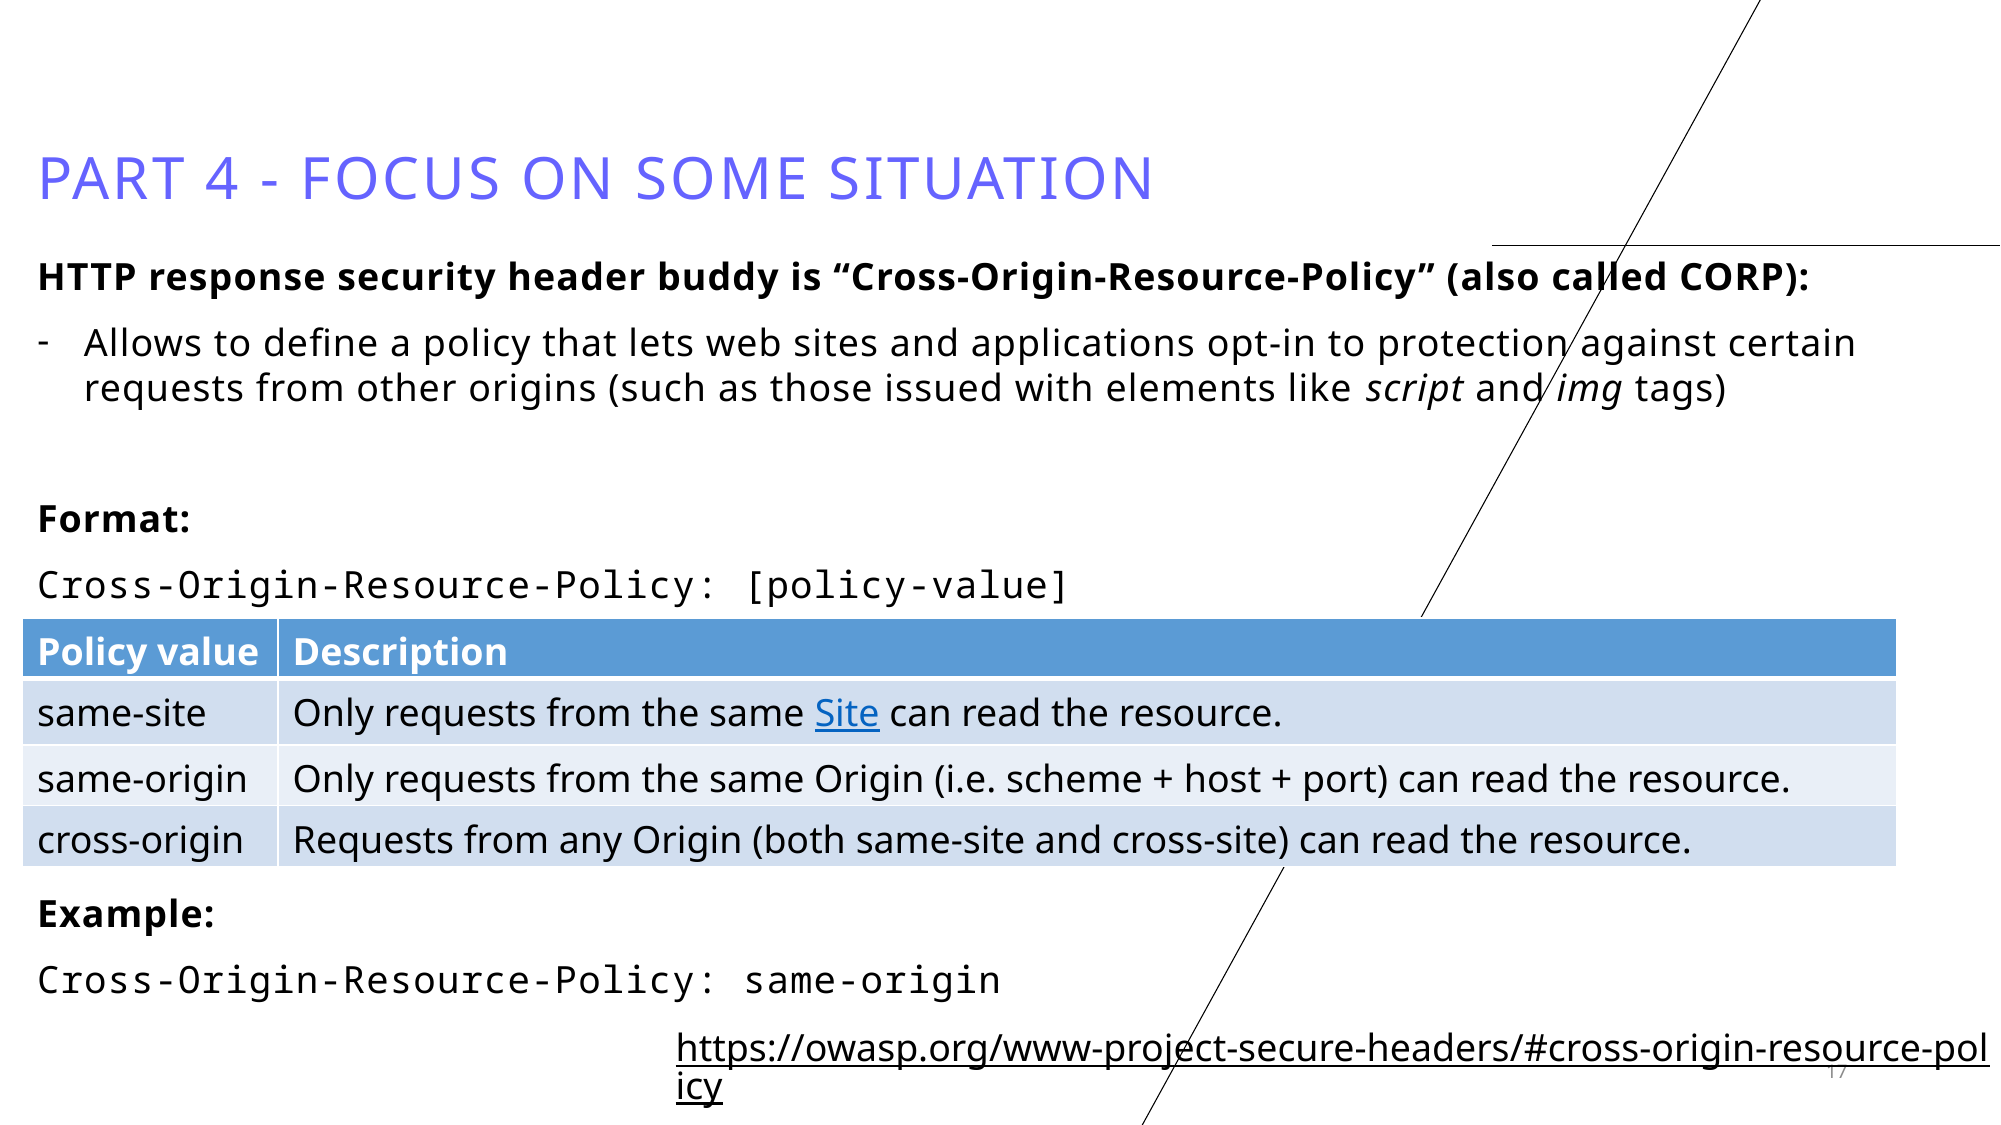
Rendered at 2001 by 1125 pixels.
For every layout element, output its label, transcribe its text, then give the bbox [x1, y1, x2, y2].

list HTTP response security header buddy is “Cross-Origin-Resource-Policy” (also called CORP): Allows to define a policy that lets web sites and applications opt-in to protection against certain requests from other origins (such as those issued with elements like script and img tags) Format: Cross-Origin-Resource-Policy: [policy-value] Example: Cross-Origin-Resource-Policy: same-origin [22, 245, 1955, 991]
table_cell Only requests from the same Site can read the resource. [279, 681, 1896, 744]
table_cell Requests from any Origin (both same-site and cross-site) can read the resource. [279, 806, 1896, 866]
table_cell Only requests from the same Origin (i.e. scheme + host + port) can read the resource. [279, 746, 1896, 805]
text_box https://owasp.org/www-project-secure-headers/#cross-origin-resource-policy [660, 1016, 2000, 1125]
table_cell same-origin [23, 746, 277, 805]
table_cell same-site [23, 681, 277, 744]
table_cell cross-origin [23, 806, 277, 866]
table_header Description [279, 619, 1896, 676]
table_header Policy value [23, 619, 277, 676]
title Part 4 - Focus on some situation [22, 22, 1944, 220]
